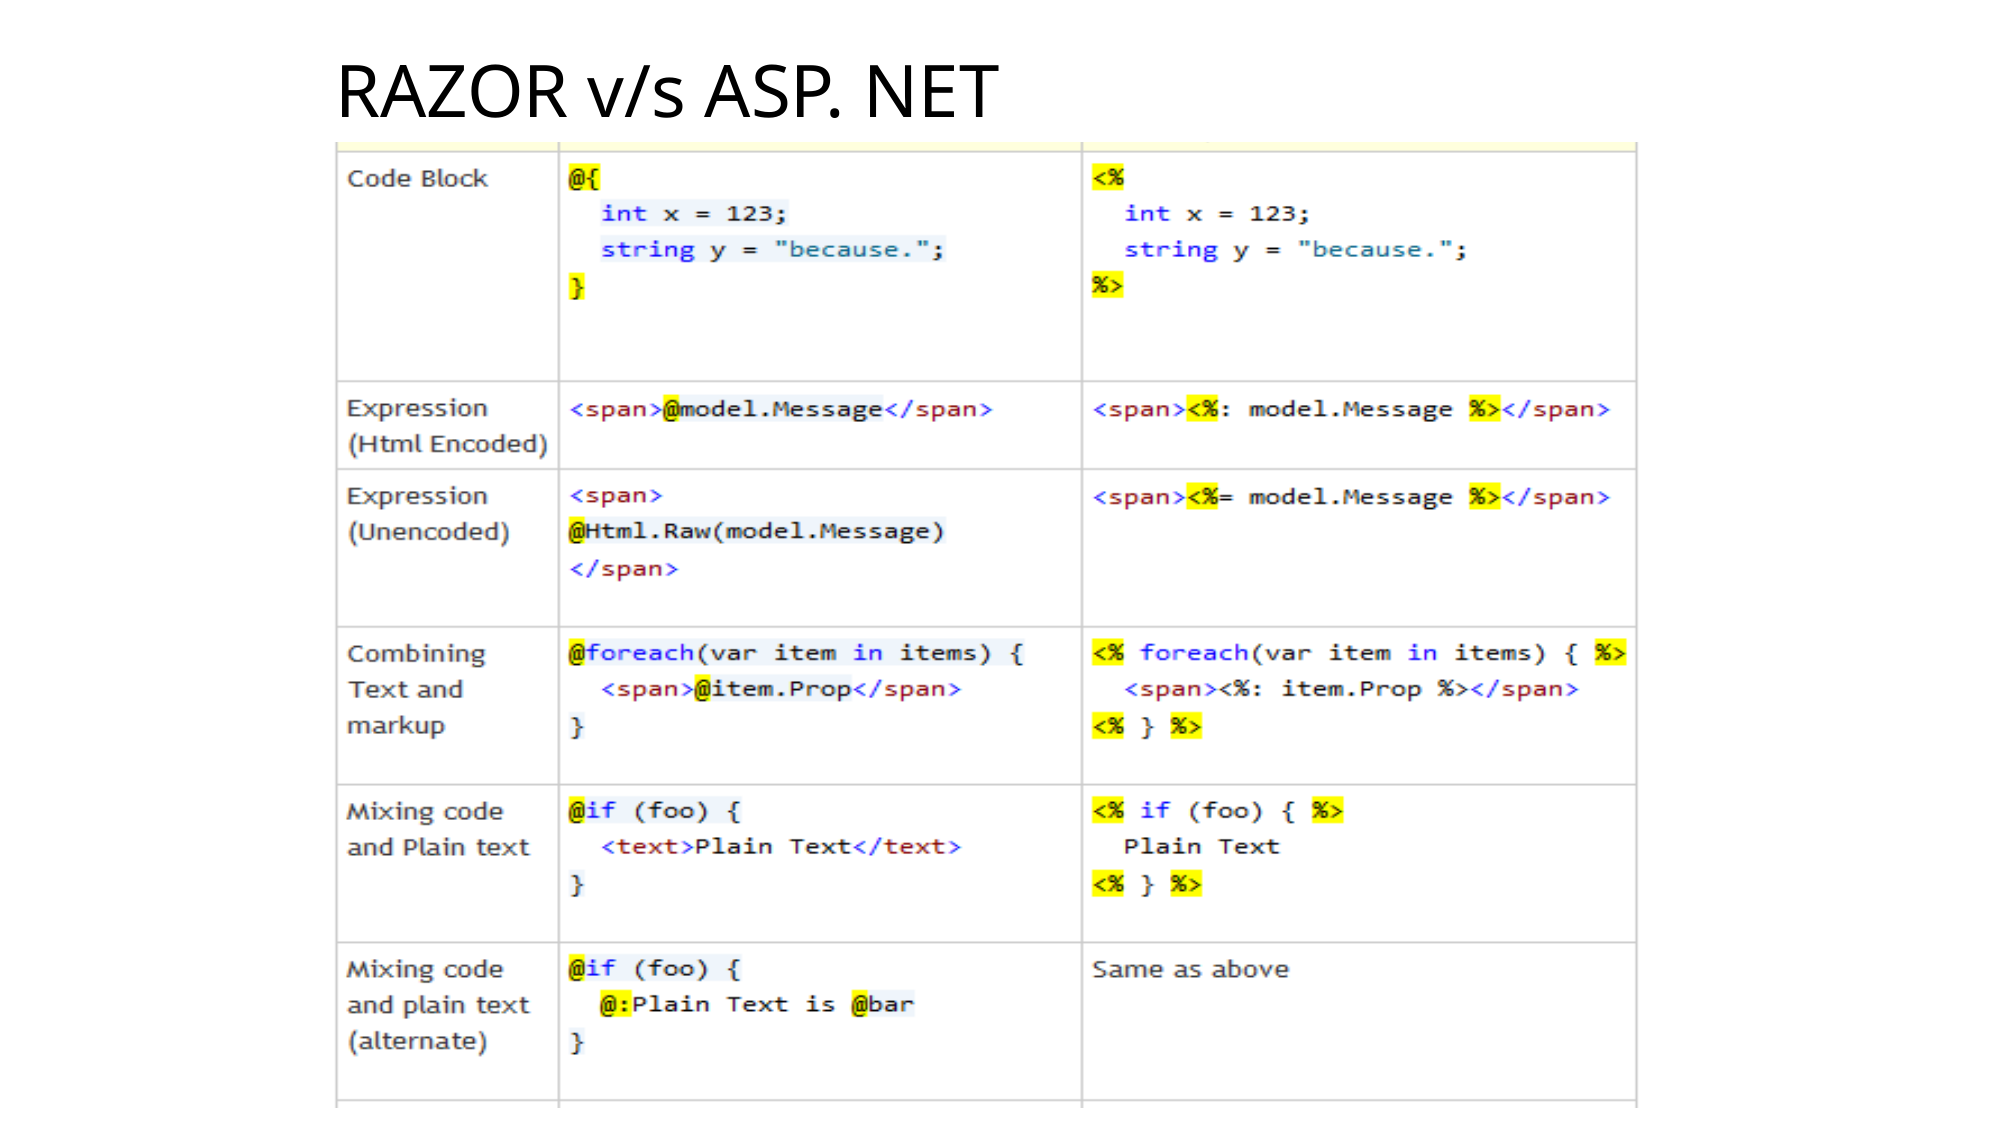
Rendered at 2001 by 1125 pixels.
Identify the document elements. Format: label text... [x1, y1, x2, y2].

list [331, 142, 1645, 1108]
title RAZOR v/s ASP. NET [320, 46, 1671, 141]
